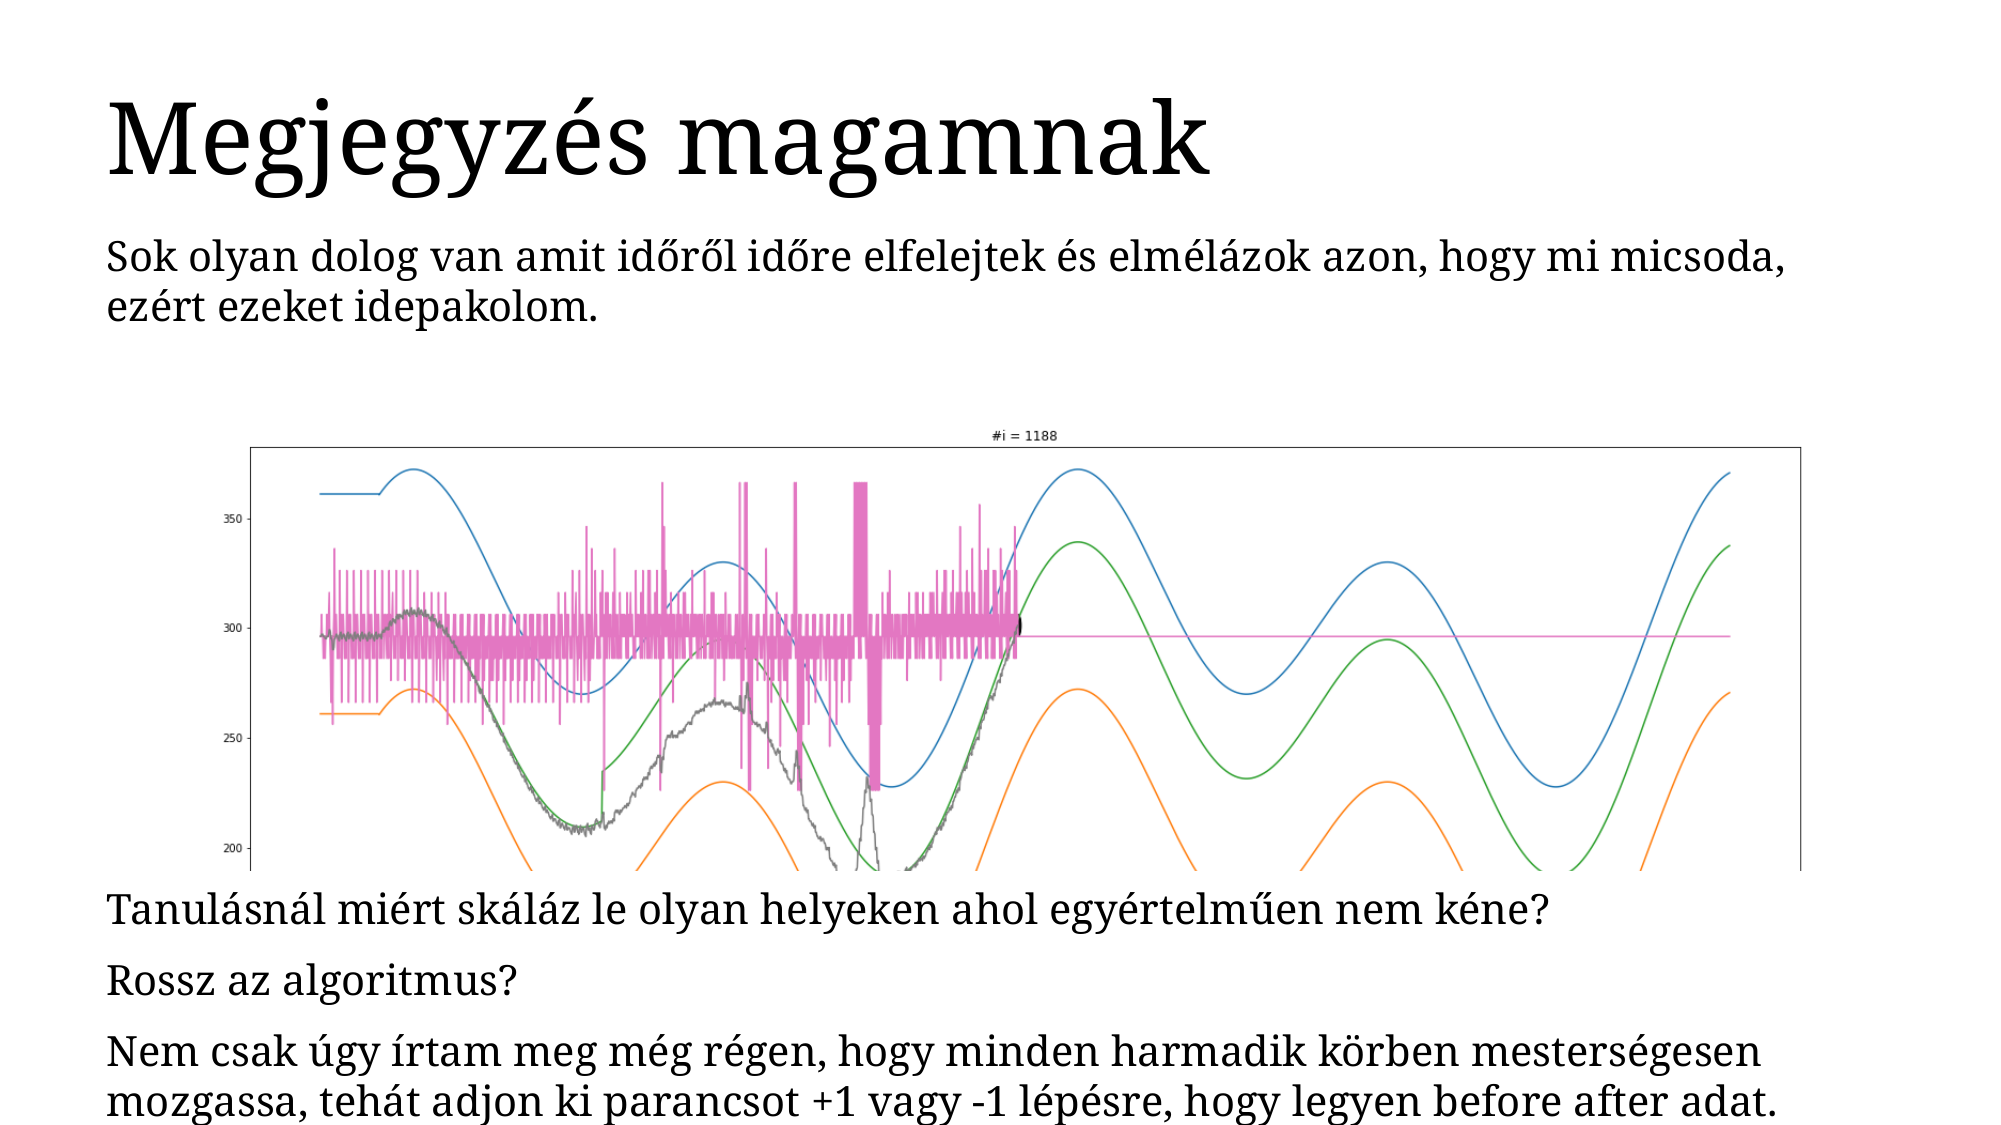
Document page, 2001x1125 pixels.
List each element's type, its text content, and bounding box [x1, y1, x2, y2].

text_box Megjegyzés magamnak [88, 63, 1518, 218]
text_box Sok olyan dolog van amit időről időre elfelejtek és elmélázok azon, hogy mi micsoda, ezért ezeket idepakolom. [88, 218, 1892, 355]
picture [0, 355, 2000, 1125]
